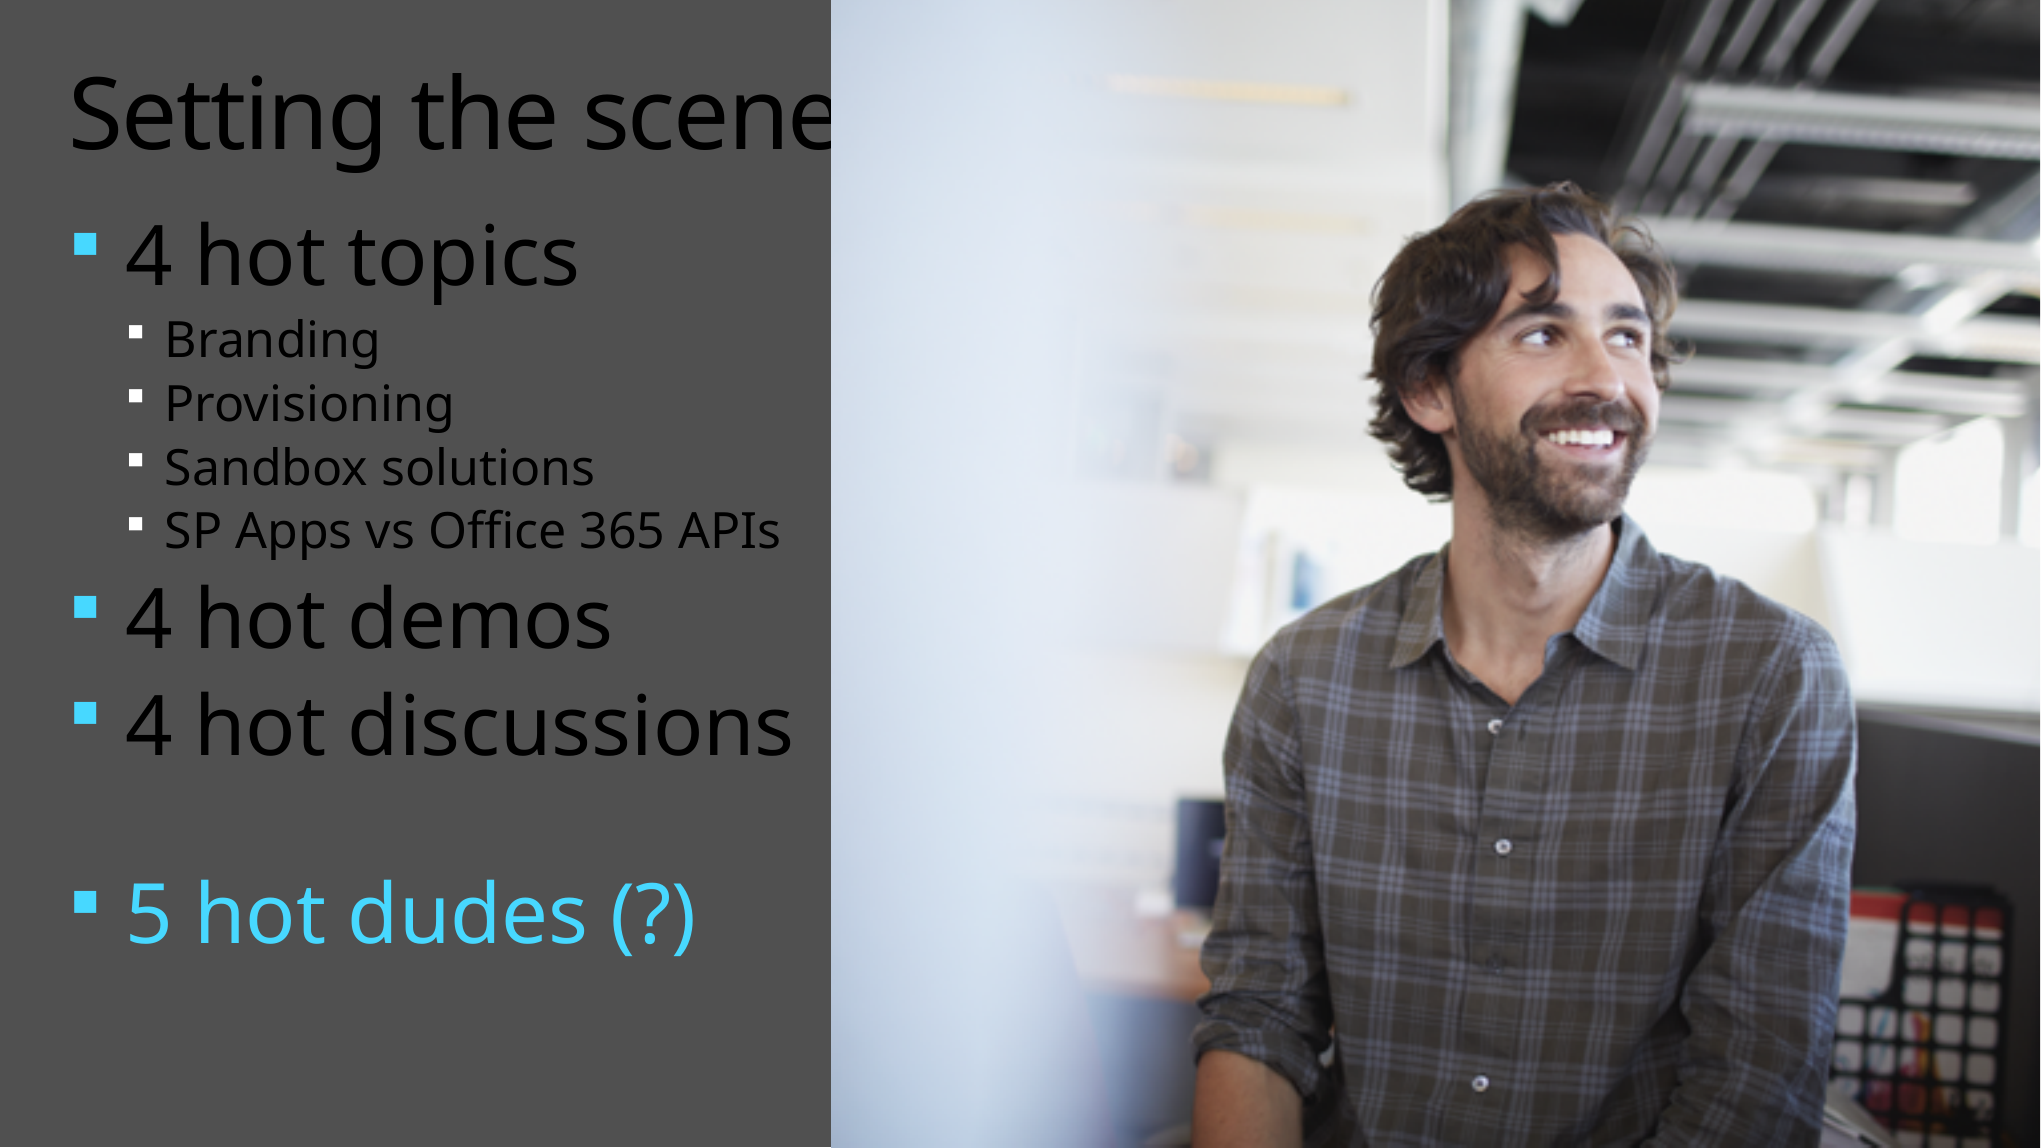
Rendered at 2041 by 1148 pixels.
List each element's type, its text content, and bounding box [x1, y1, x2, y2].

list 4 hot topics Branding Provisioning Sandbox solutions SP Apps vs Office 365 APIs 4 hot demos 4 hot discussions [45, 199, 830, 809]
text_box 5 hot dudes (?) [45, 856, 830, 977]
picture [830, 0, 2041, 1148]
title Setting the scene… [45, 48, 830, 199]
